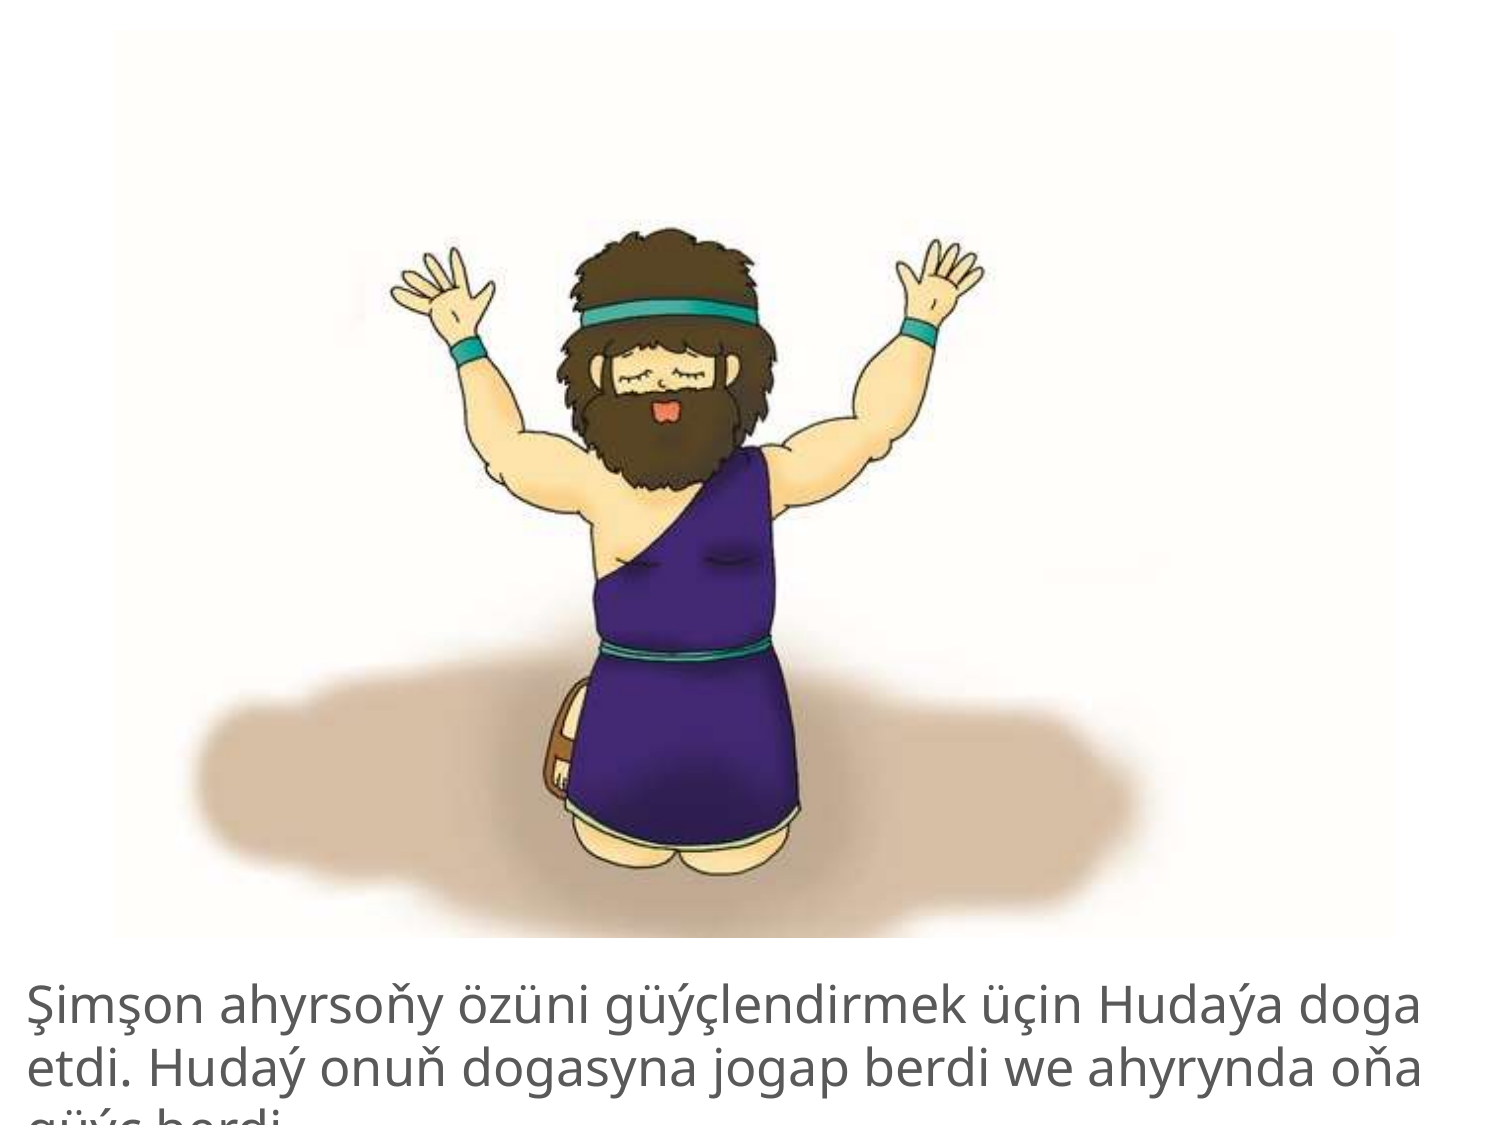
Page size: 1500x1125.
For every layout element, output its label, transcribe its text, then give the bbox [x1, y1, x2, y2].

picture [113, 30, 1396, 938]
text_box Şimşon ahyrsoňy özüni güýçlendirmek üçin Hudaýa doga etdi. Hudaý onuň dogasyna jogap berdi we ahyrynda oňa güýç berdi. [11, 964, 1498, 1125]
